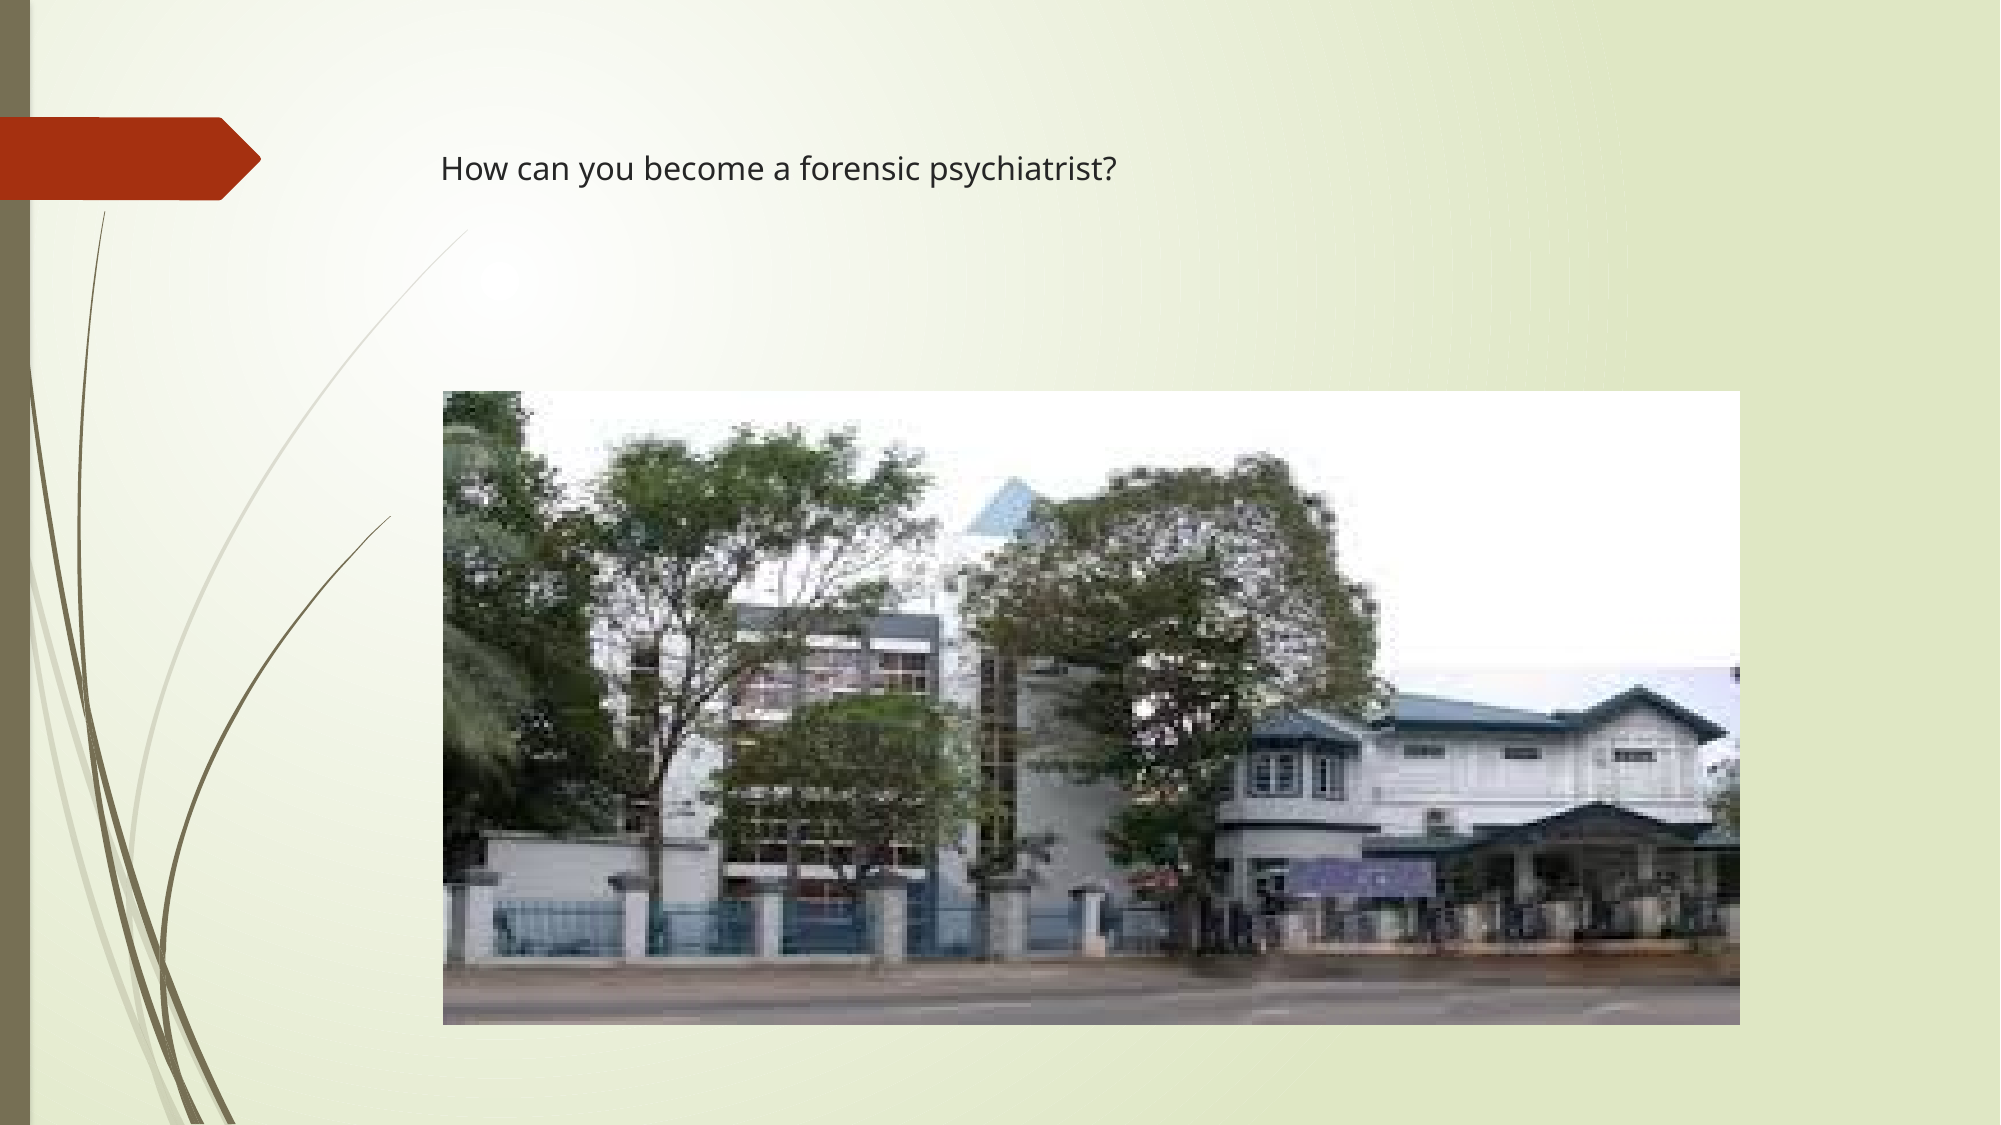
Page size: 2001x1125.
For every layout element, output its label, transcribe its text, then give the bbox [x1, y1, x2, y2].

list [443, 390, 1741, 1025]
title How can you become a forensic psychiatrist? [425, 102, 1888, 313]
